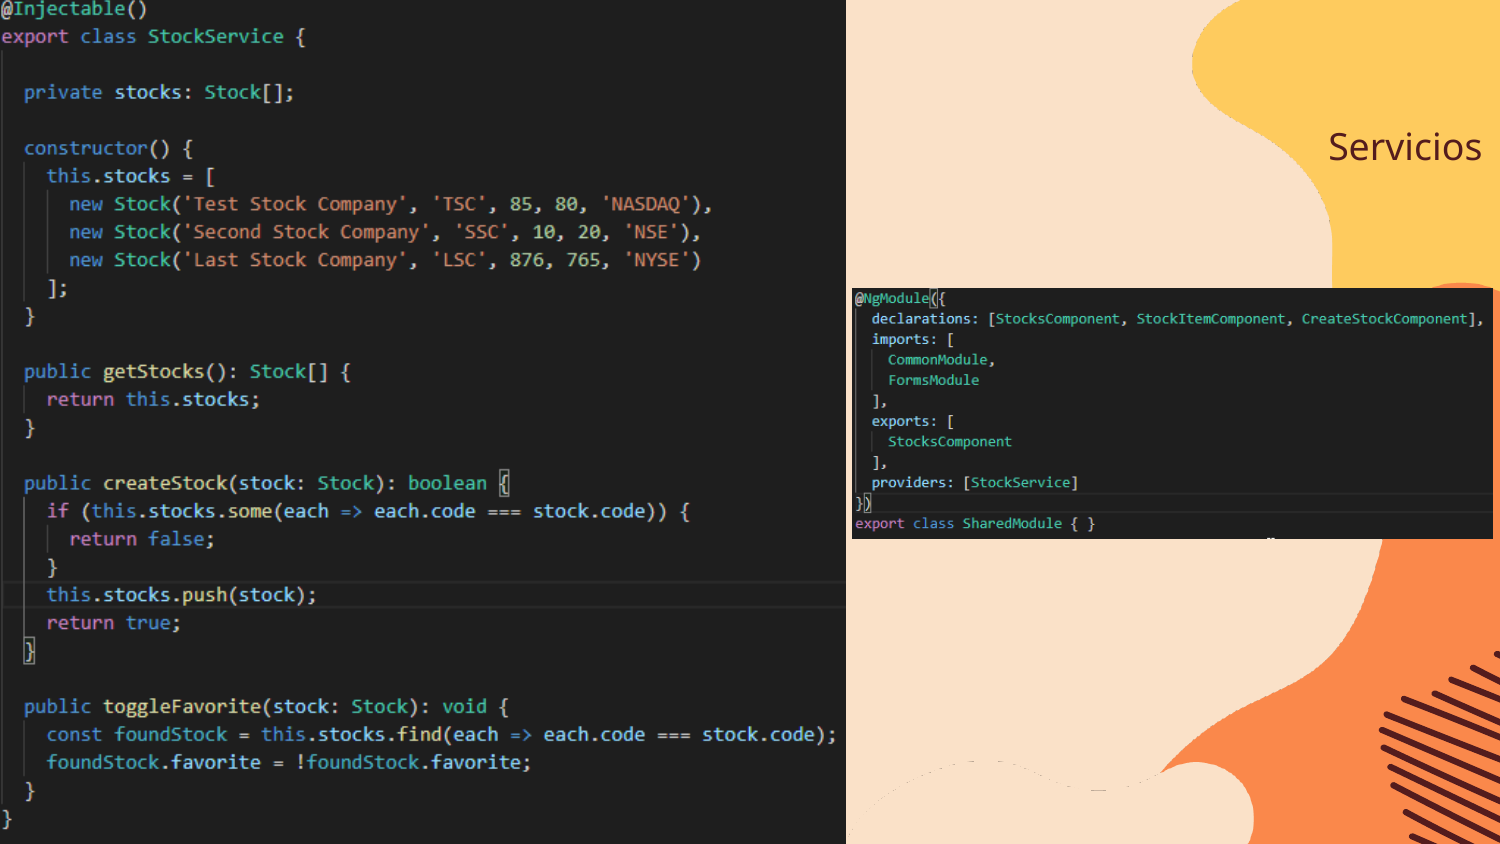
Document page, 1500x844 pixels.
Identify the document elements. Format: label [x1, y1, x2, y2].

text_box [1388, 500, 1500, 844]
picture [0, 0, 1500, 844]
